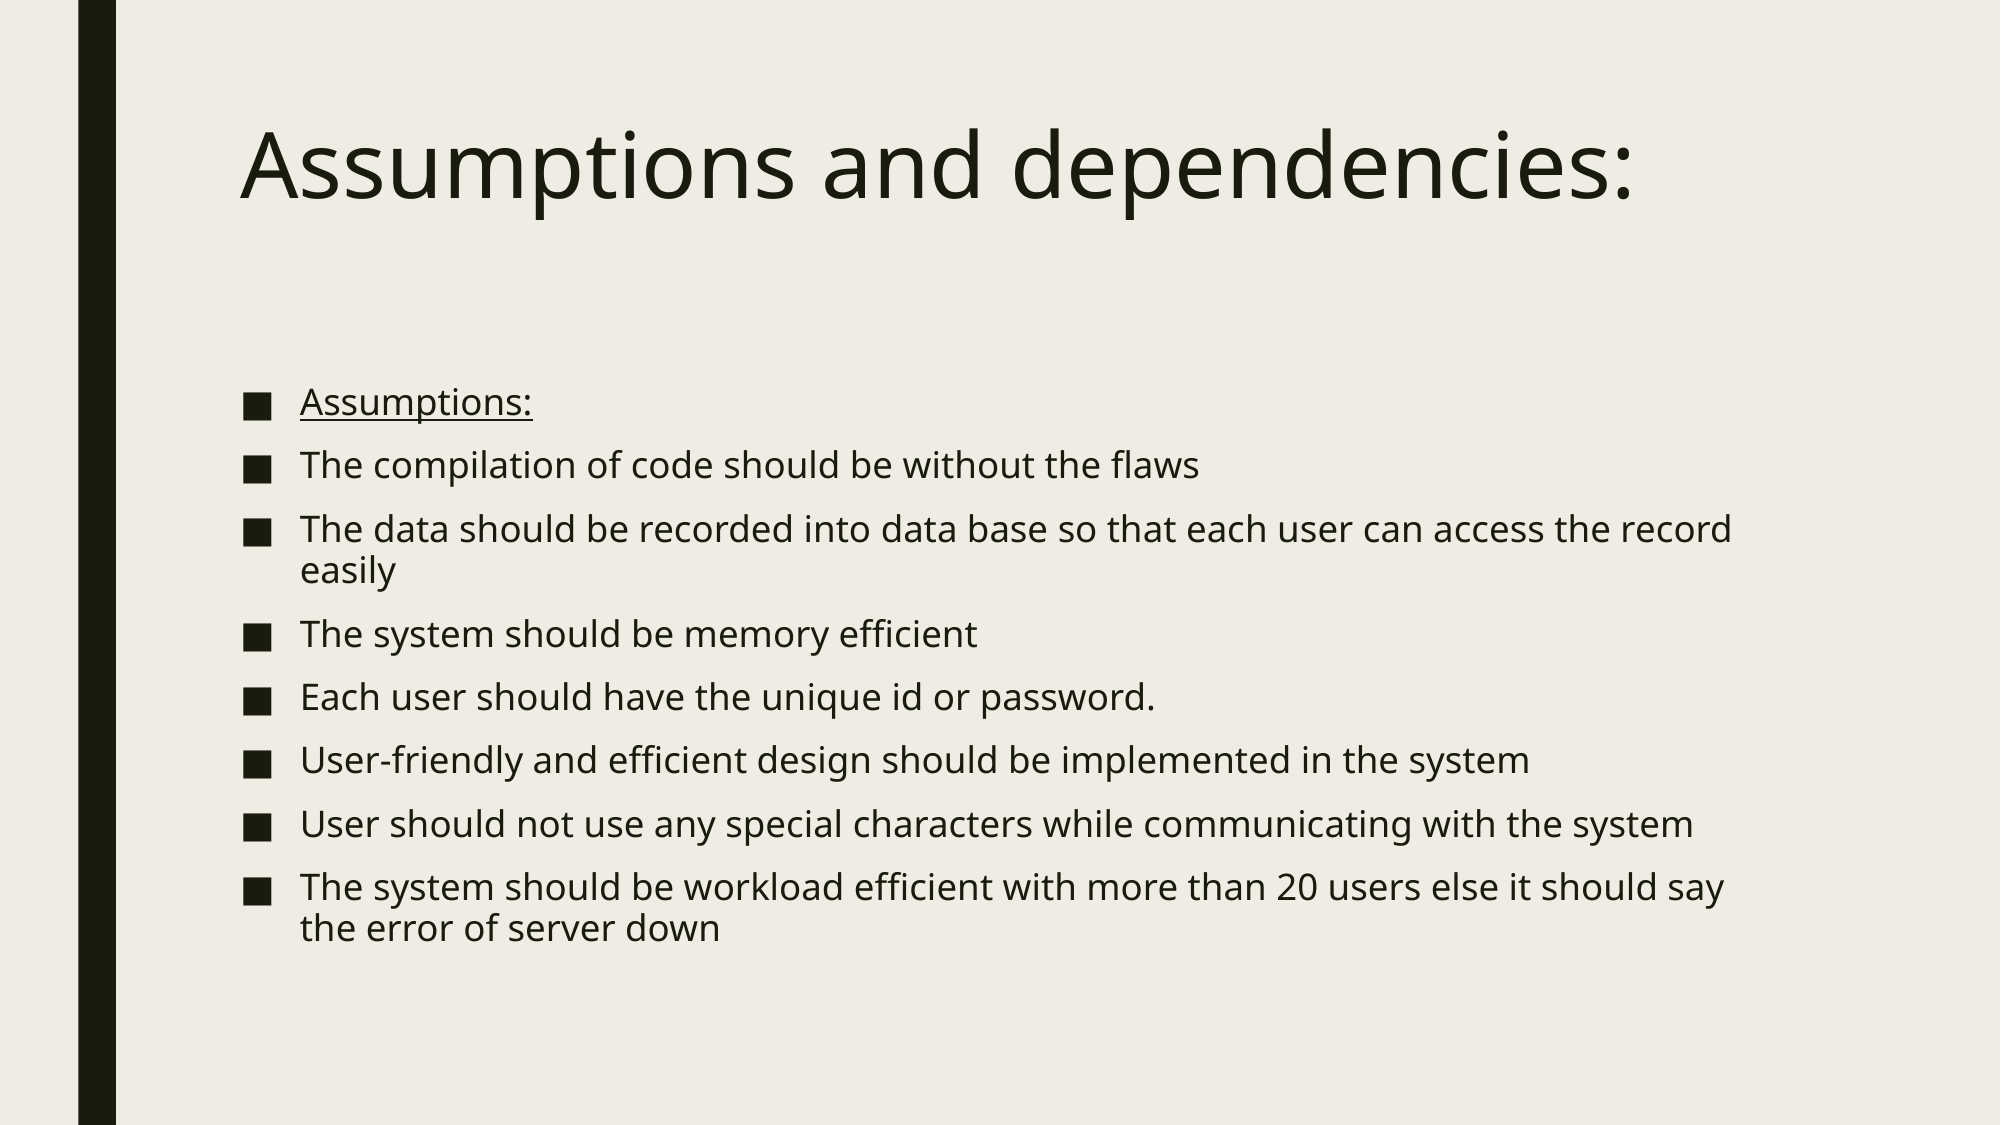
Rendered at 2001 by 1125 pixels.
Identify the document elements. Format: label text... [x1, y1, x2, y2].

list Assumptions: The compilation of code should be without the flaws The data should be recorded into data base so that each user can access the record easily The system should be memory efficient Each user should have the unique id or password. User-friendly and efficient design should be implemented in the system User should not use any special characters while communicating with the system The system should be workload efficient with more than 20 users else it should say the error of server down [225, 375, 1800, 963]
title Assumptions and dependencies: [225, 112, 1800, 357]
